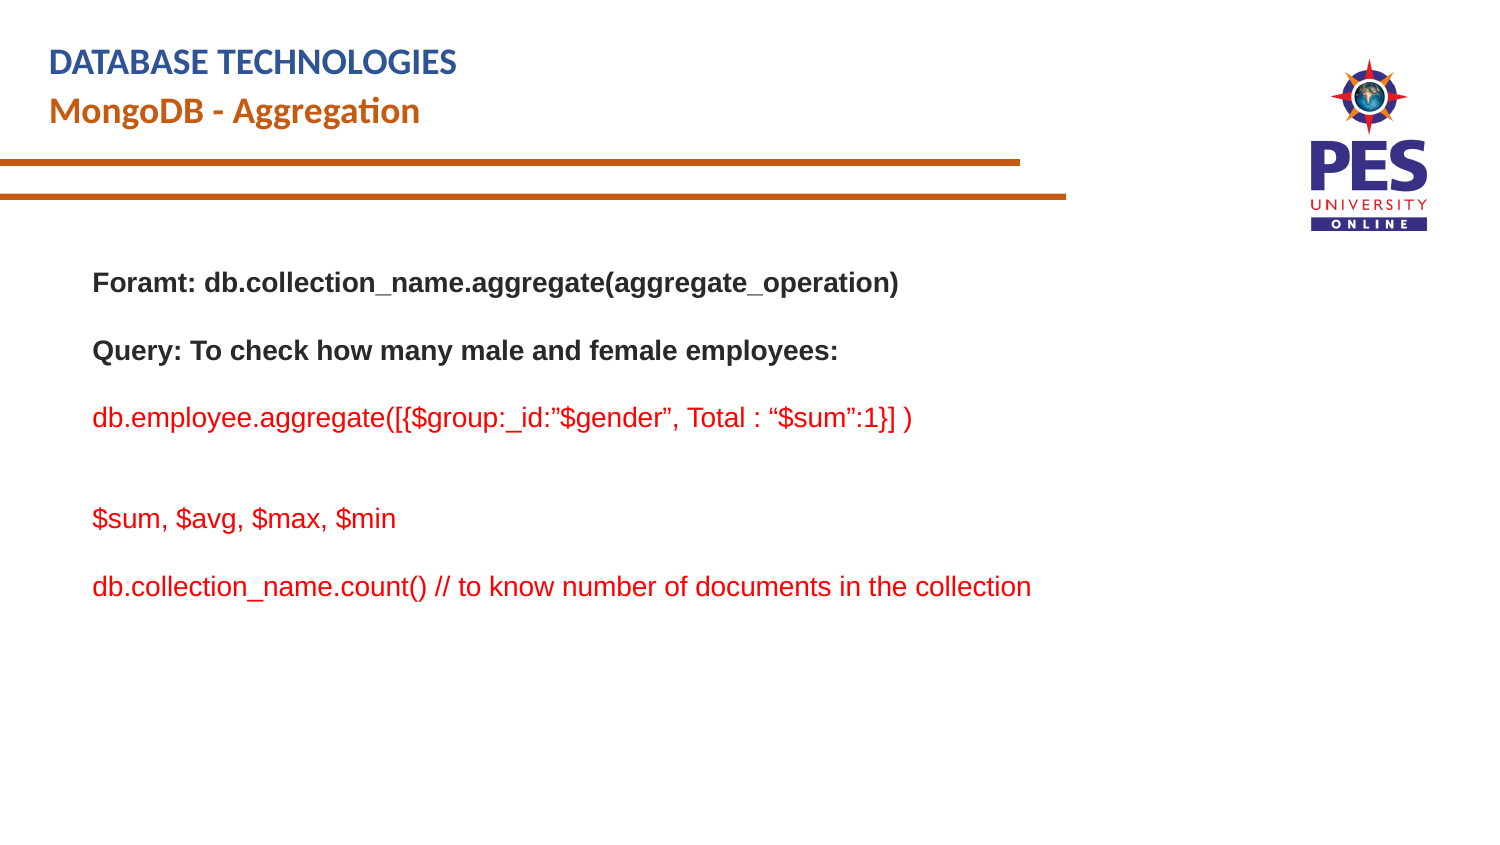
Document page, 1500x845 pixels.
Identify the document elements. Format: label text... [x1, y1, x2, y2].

text_box Foramt: db.collection_name.aggregate(aggregate_operation) Query: To check how many male and female employees: db.employee.aggregate([{$group:_id:”$gender”, Total : “$sum”:1}] ) $sum, $avg, $max, $min db.collection_name.count() // to know number of documents in the collection [81, 258, 1125, 642]
text_box DATABASE TECHNOLOGIES [37, 31, 960, 88]
text_box MongoDB - Aggregation [37, 80, 1022, 137]
picture [1311, 58, 1427, 231]
